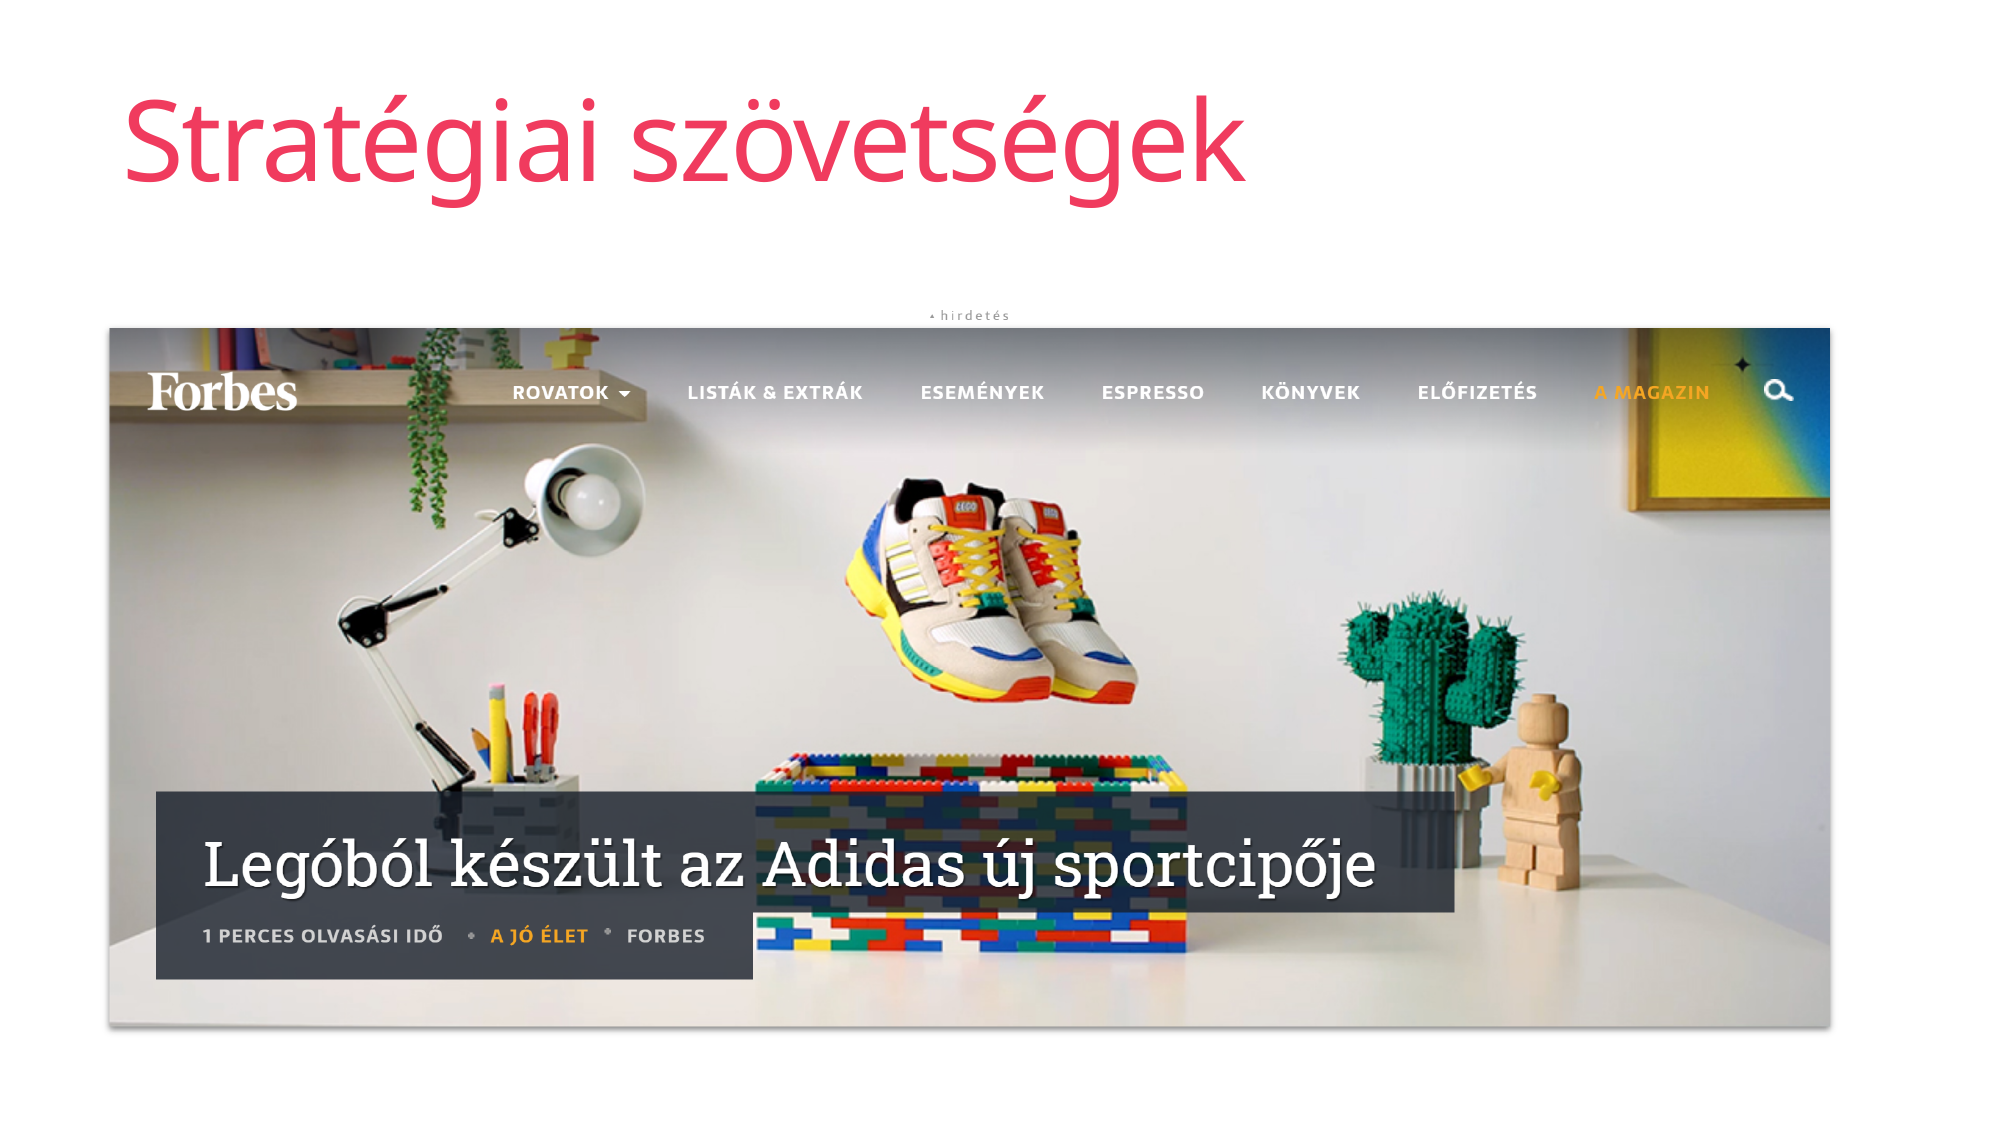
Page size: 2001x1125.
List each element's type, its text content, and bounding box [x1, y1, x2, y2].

text_box Stratégiai szövetségek [107, 81, 1875, 283]
picture [59, 283, 1958, 1054]
